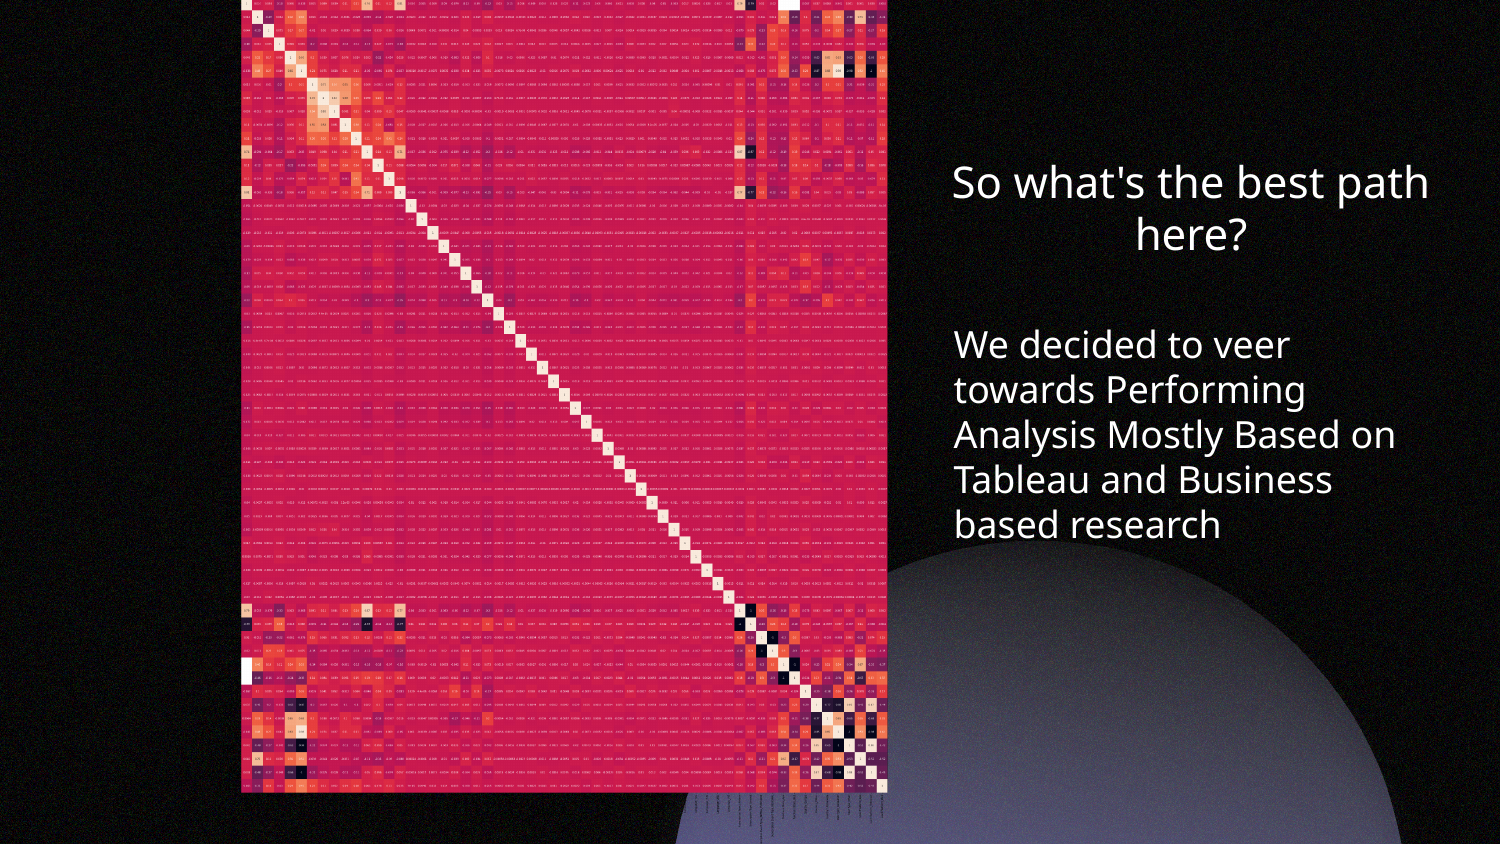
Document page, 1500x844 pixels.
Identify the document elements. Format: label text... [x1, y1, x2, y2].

picture [0, 0, 1500, 844]
text_box So what's the best path here? [910, 139, 1473, 275]
text_box We decided to veer towards Performing Analysis Mostly Based on Tableau and Business based research [938, 306, 1444, 562]
text_box For all european subscribers, only 8.72% of subscriptions are lifetime accounts. Though the total european subscribers is dwarfed by the US, 16.68% of all US subscriptions are lifetime memberships [903, 587, 1370, 747]
